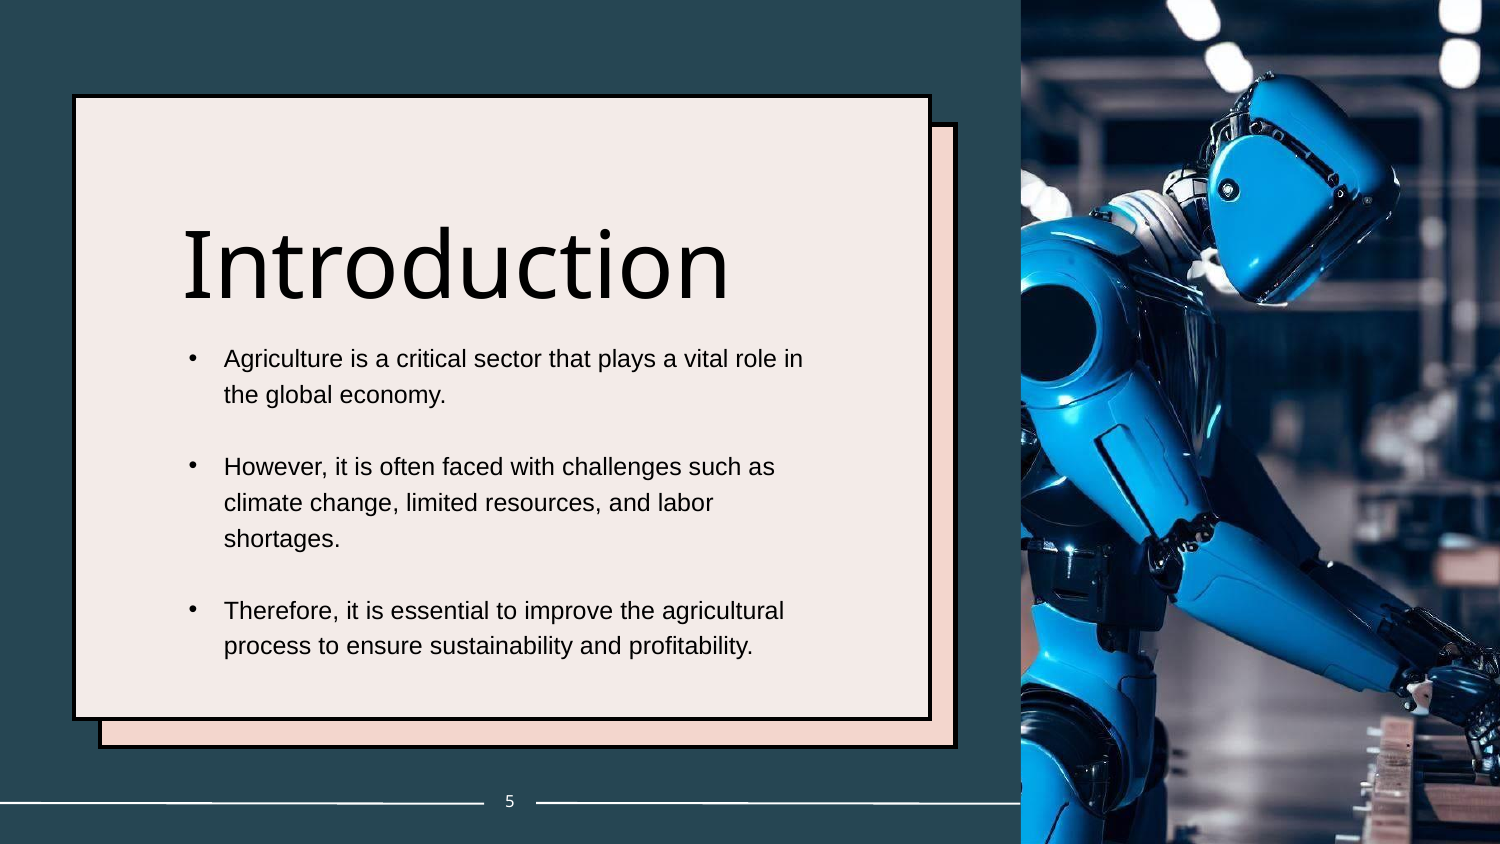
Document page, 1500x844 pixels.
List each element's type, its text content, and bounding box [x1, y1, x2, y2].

slide_number ‹#› [487, 787, 533, 818]
title Introduction [171, 211, 791, 331]
list Agriculture is a critical sector that plays a vital role in the global economy. However, it is often faced with challenges such as climate change, limited resources, and labor shortages. Therefore, it is essential to improve the agricultural process to ensure sustainability and profitability. [171, 331, 821, 594]
picture [1020, 0, 1500, 844]
